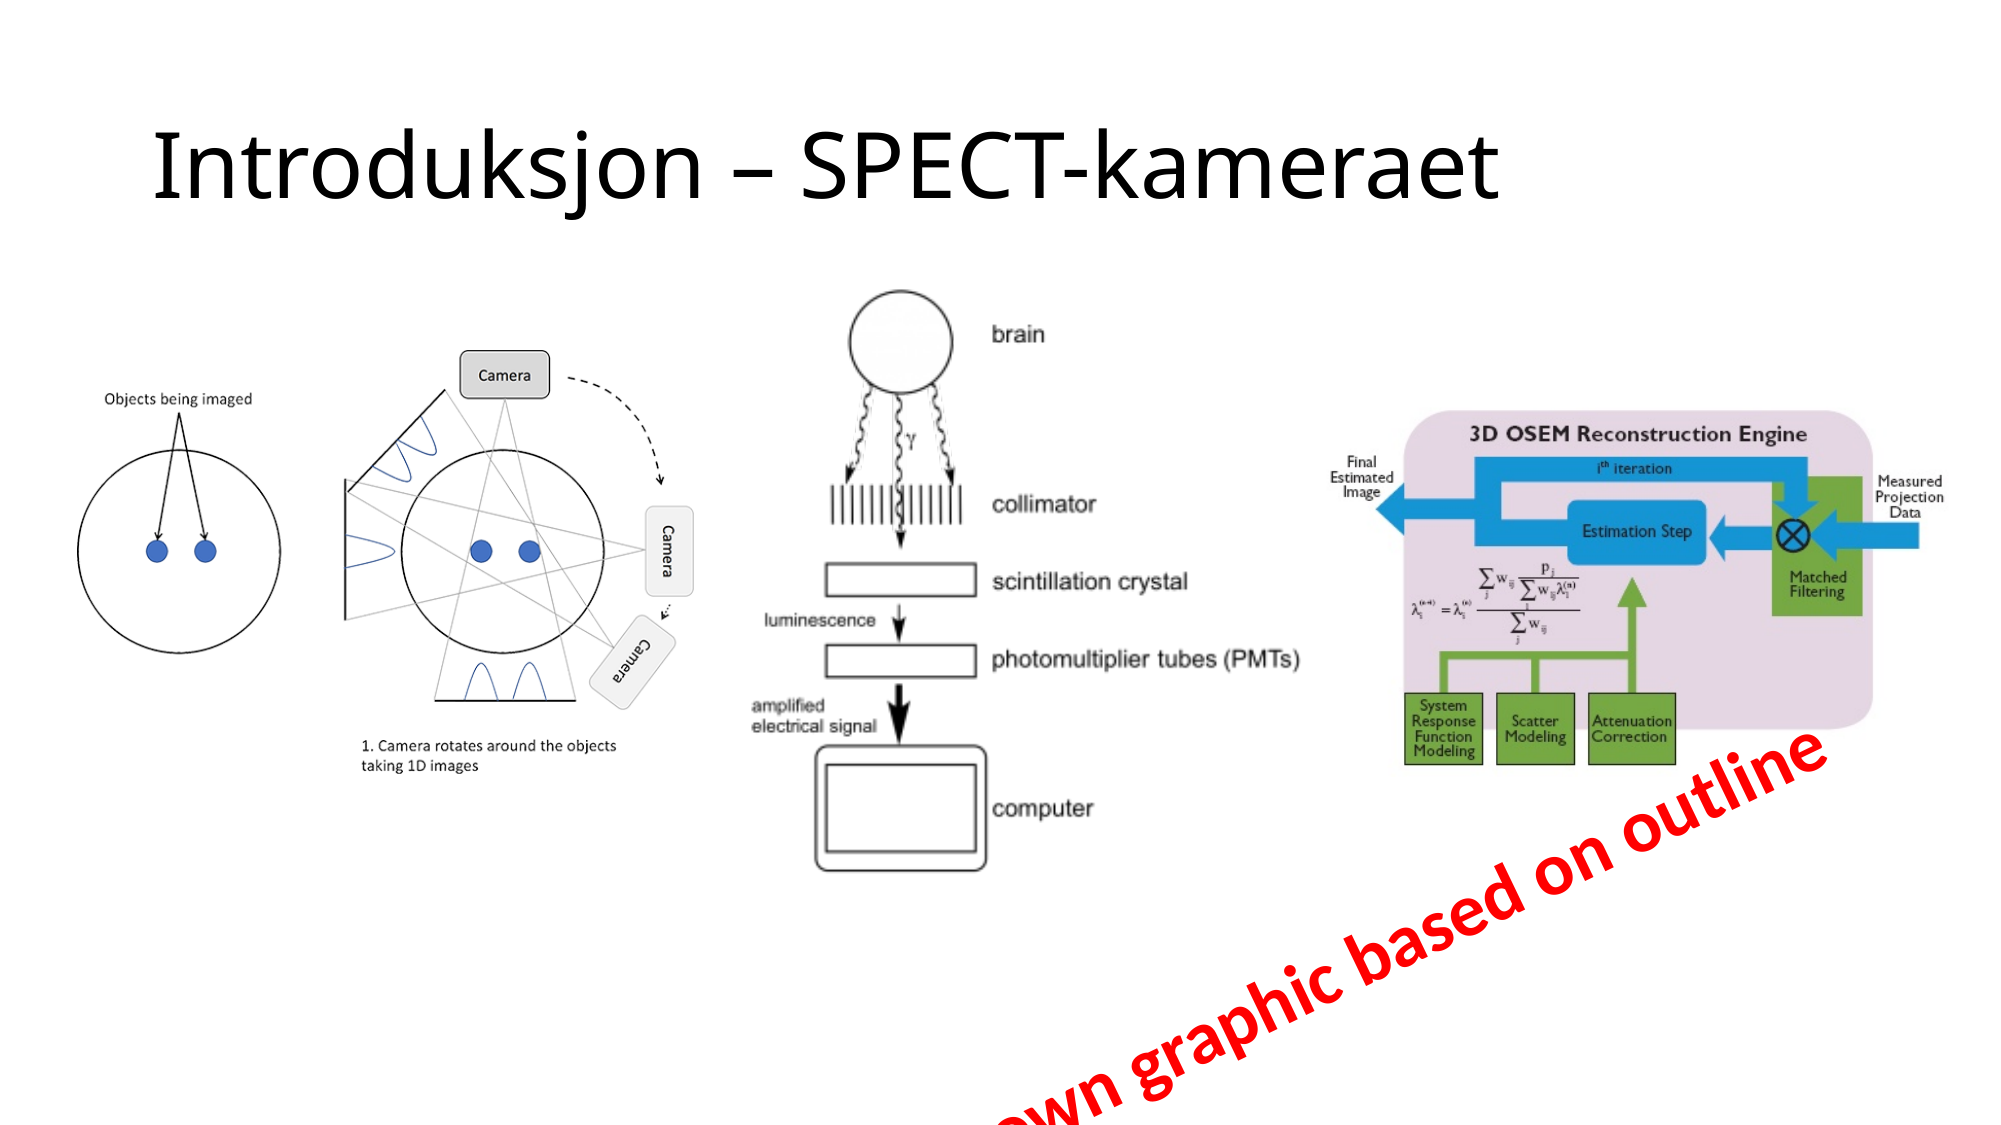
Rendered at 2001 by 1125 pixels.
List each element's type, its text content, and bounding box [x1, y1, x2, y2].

picture [77, 350, 694, 774]
title Introduksjon – SPECT-kameraet [137, 59, 1863, 278]
text_box TODO: Make own graphic based on outline [888, 777, 1853, 1125]
picture [750, 288, 1965, 876]
